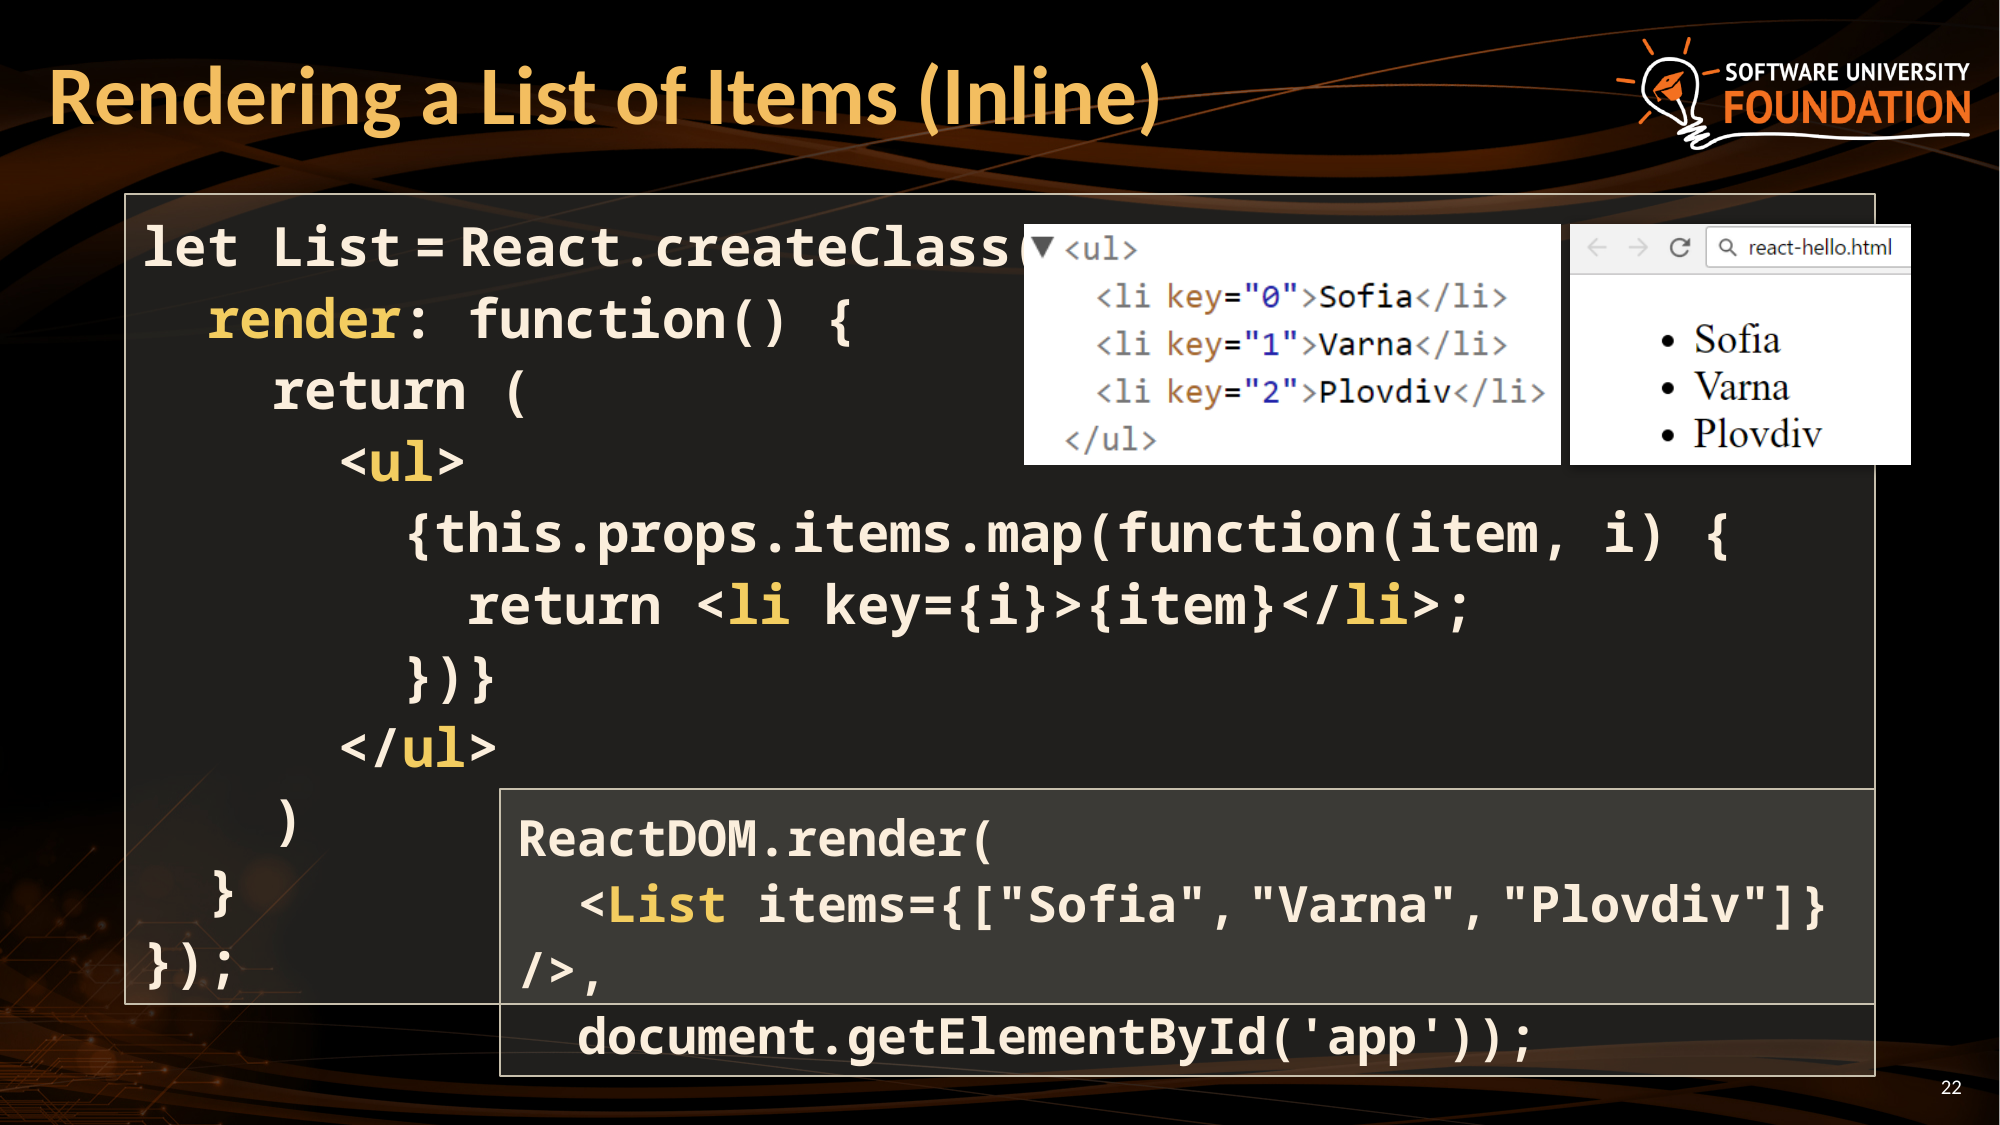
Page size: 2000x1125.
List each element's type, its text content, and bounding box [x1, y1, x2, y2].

text_box ReactDOM.render( <List items={["Sofia", "Varna", "Plovdiv"]} />, document.getElementById('app')); [499, 788, 1875, 1077]
picture [0, 0, 2000, 1125]
title Rendering a List of Items (Inline) [30, 6, 1602, 189]
slide_number 22 [1897, 1070, 1968, 1103]
text_box let List = React.createClass({ render: function() { return ( <ul> {this.props.items.map(function(item, i) { return <li key={i}>{item}</li>; })} </ul> ) } }); [124, 194, 1875, 1004]
